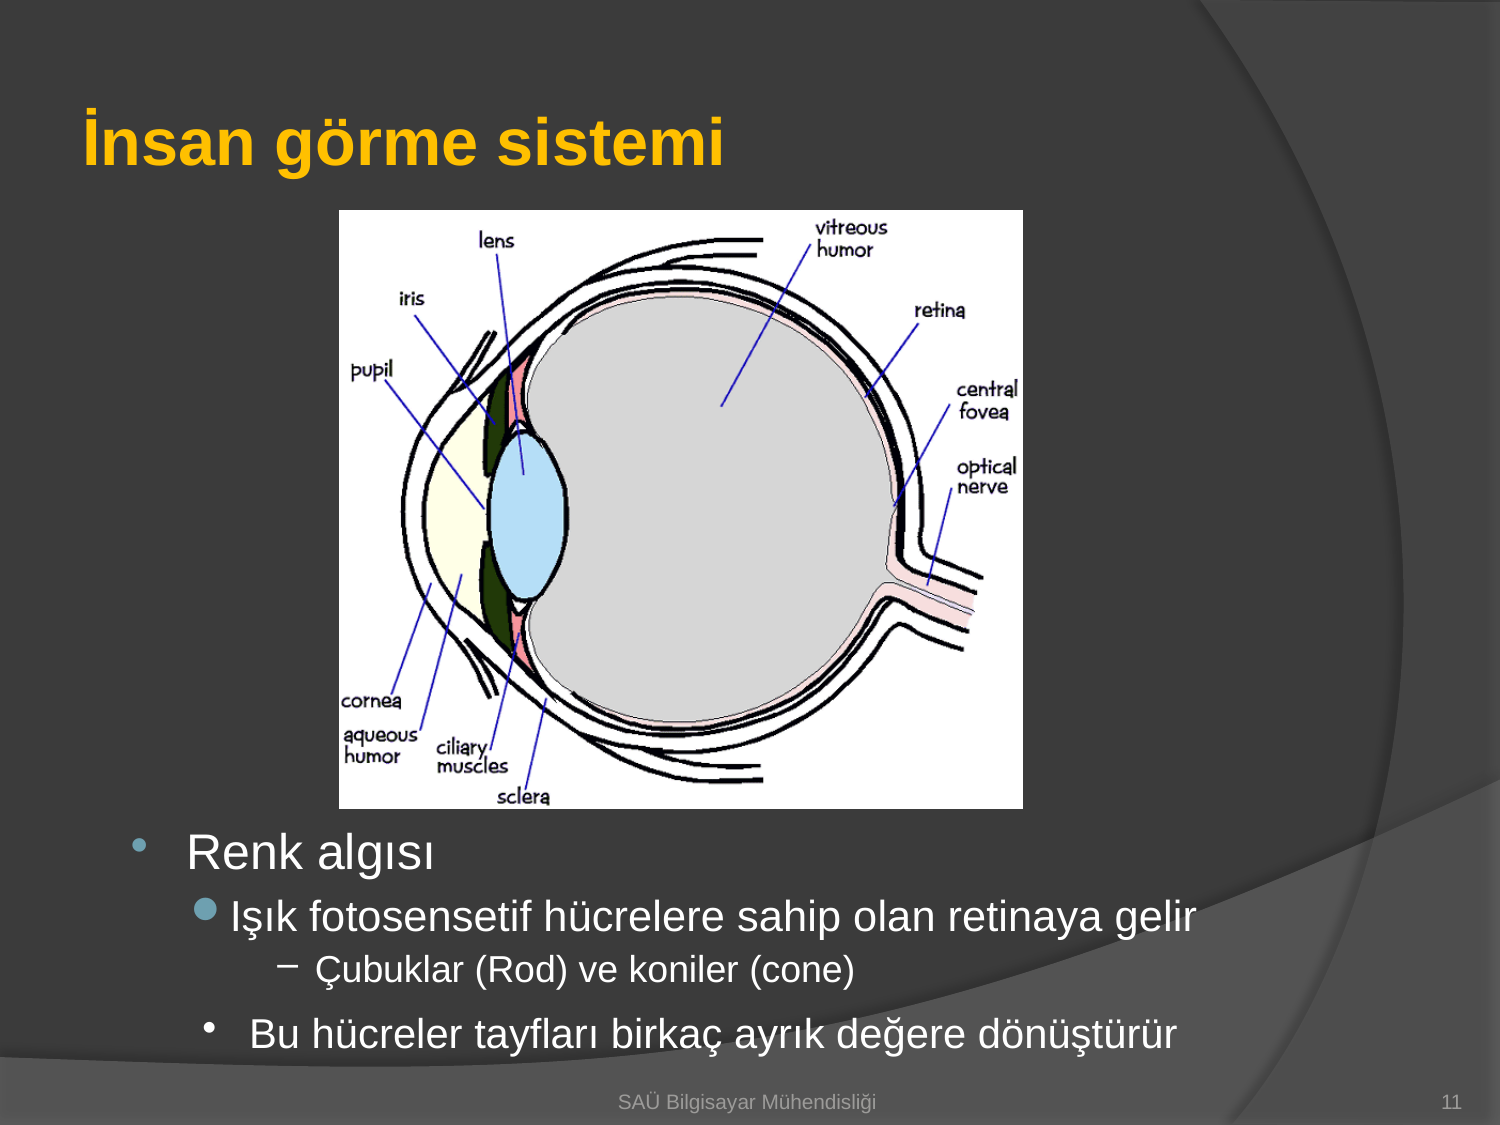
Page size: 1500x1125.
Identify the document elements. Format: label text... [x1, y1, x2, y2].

list Renk algısı Işık fotosensetif hücrelere sahip olan retinaya gelir [112, 812, 1425, 937]
text_box Bu hücreler tayfları birkaç ayrık değere dönüştürür [112, 999, 1425, 1088]
slide_number 11 [1337, 1053, 1463, 1114]
text_box Çubuklar (Rod) ve koniler (cone) [112, 937, 1425, 999]
picture [339, 210, 1024, 809]
title İnsan görme sistemi [75, 45, 1300, 233]
footer SAÜ Bilgisayar Mühendisliği [512, 1053, 988, 1114]
